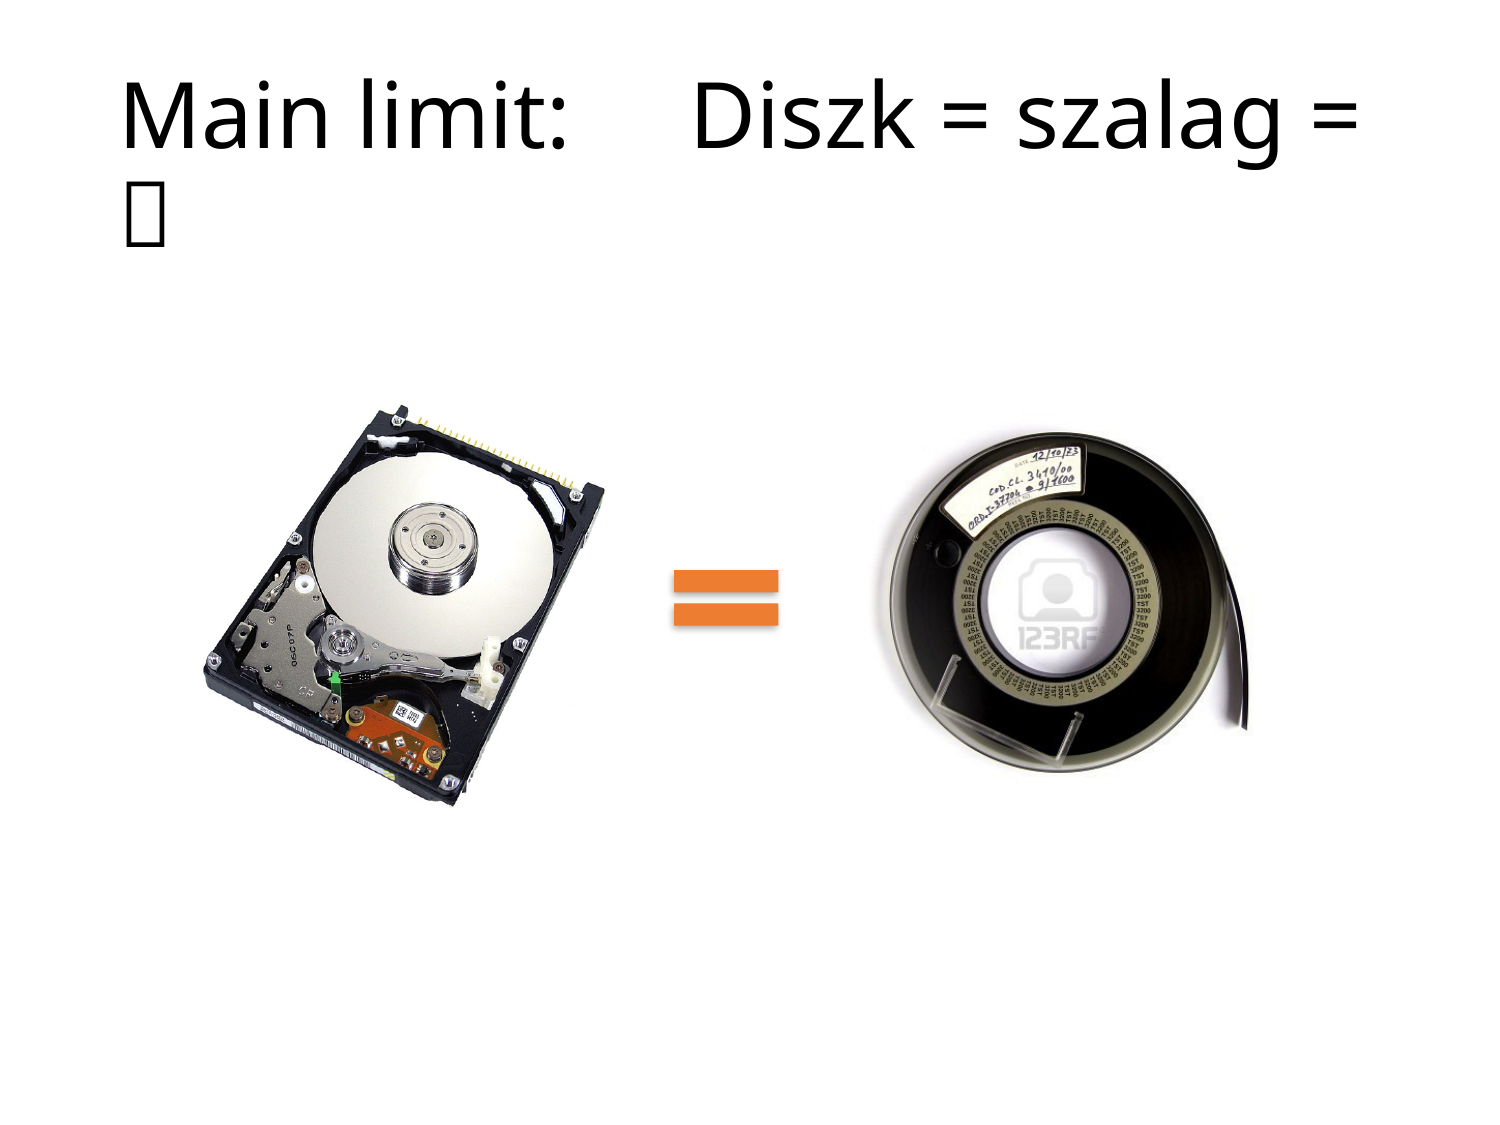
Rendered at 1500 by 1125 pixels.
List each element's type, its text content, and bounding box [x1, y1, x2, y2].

text_box [673, 602, 780, 627]
text_box [673, 568, 780, 594]
picture [856, 397, 1270, 811]
picture [197, 397, 609, 811]
title Main limit: Diszk = szalag =  [103, 59, 1397, 278]
